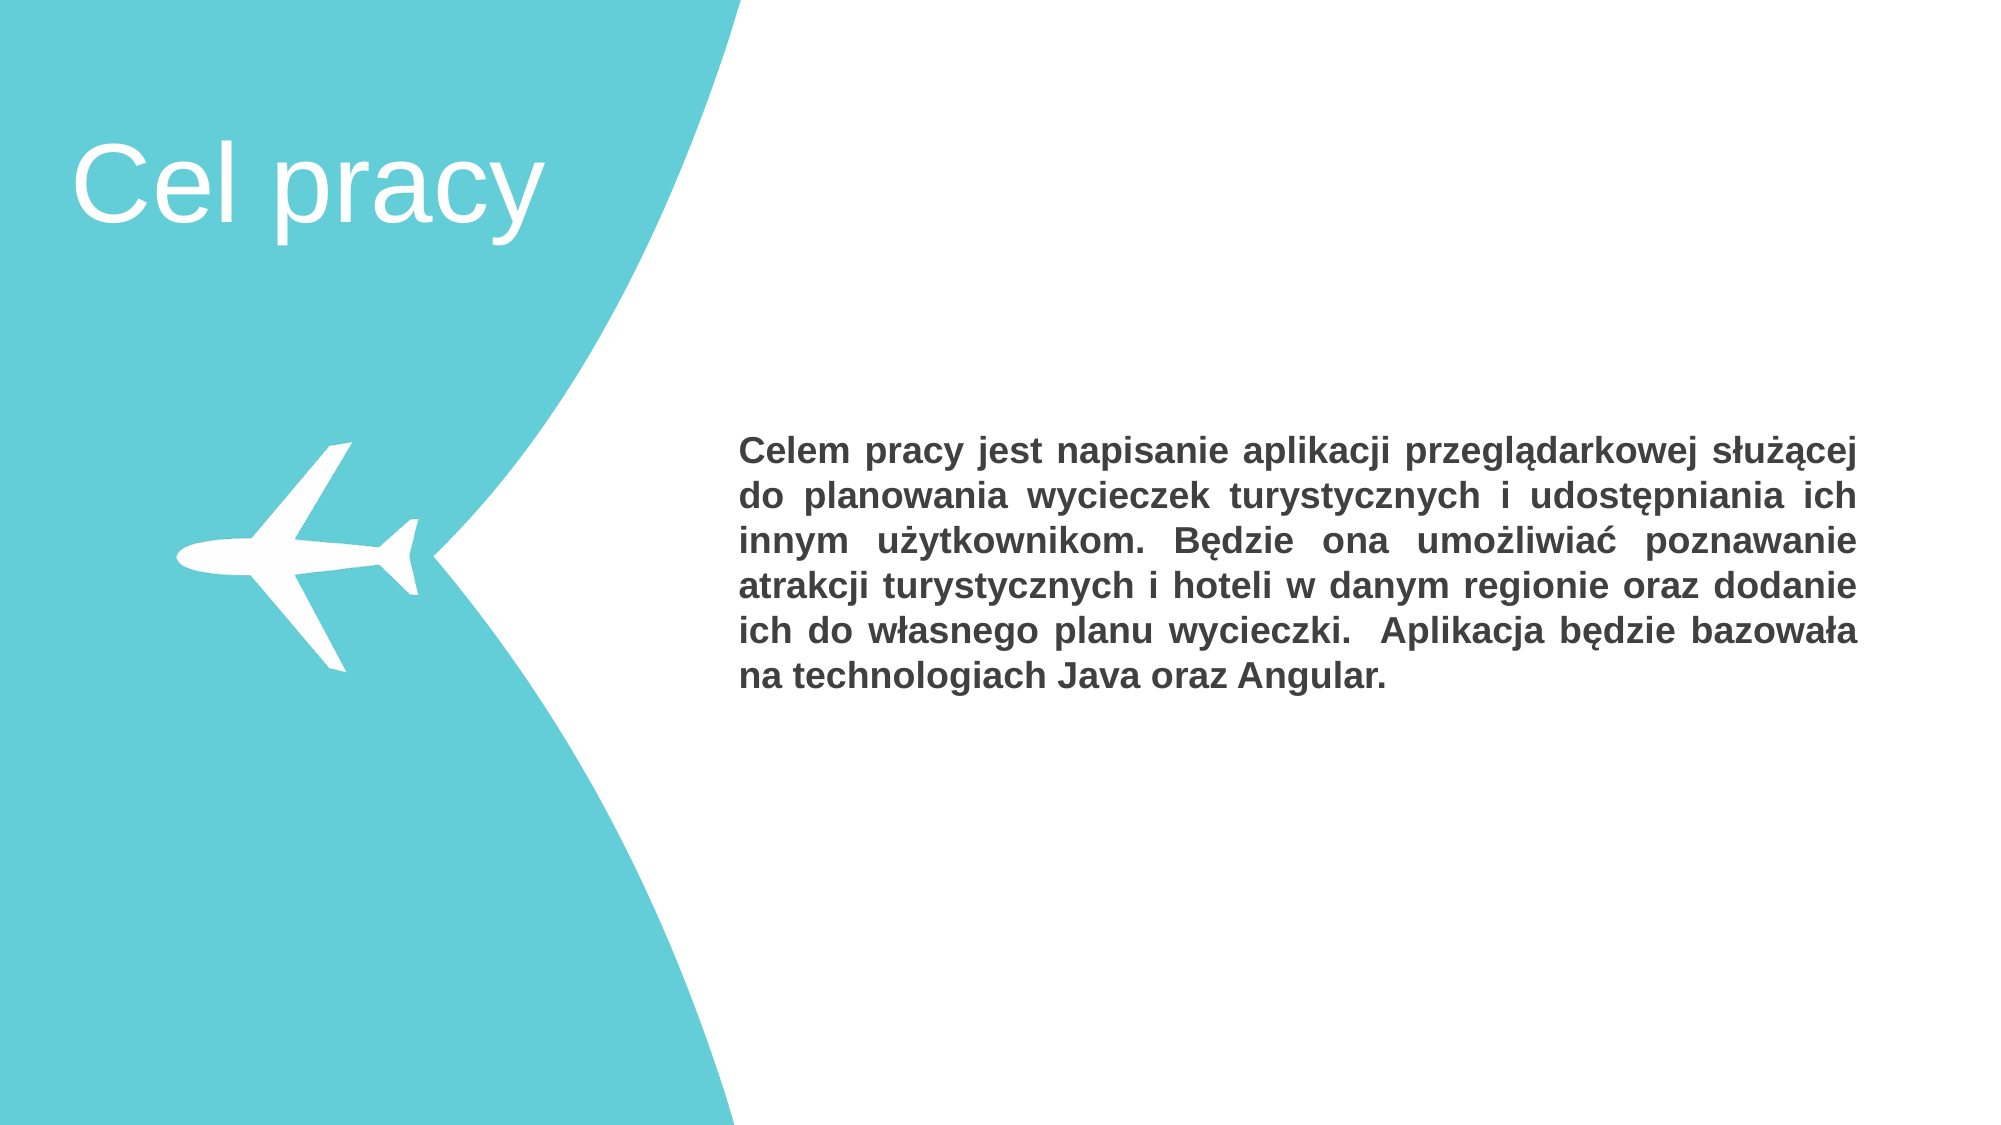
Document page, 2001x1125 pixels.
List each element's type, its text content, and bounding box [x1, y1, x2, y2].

text_box [432, 0, 2000, 1125]
picture [177, 435, 419, 678]
text_box Celem pracy jest napisanie aplikacji przeglądarkowej służącej do planowania wycieczek turystycznych i udostępniania ich innym użytkownikom. Będzie ona umożliwiać poznawanie atrakcji turystycznych i hoteli w danym regionie oraz dodanie ich do własnego planu wycieczki. Aplikacja będzie bazowała na technologiach Java oraz Angular. [720, 418, 1876, 704]
text_box Cel pracy [55, 102, 630, 253]
